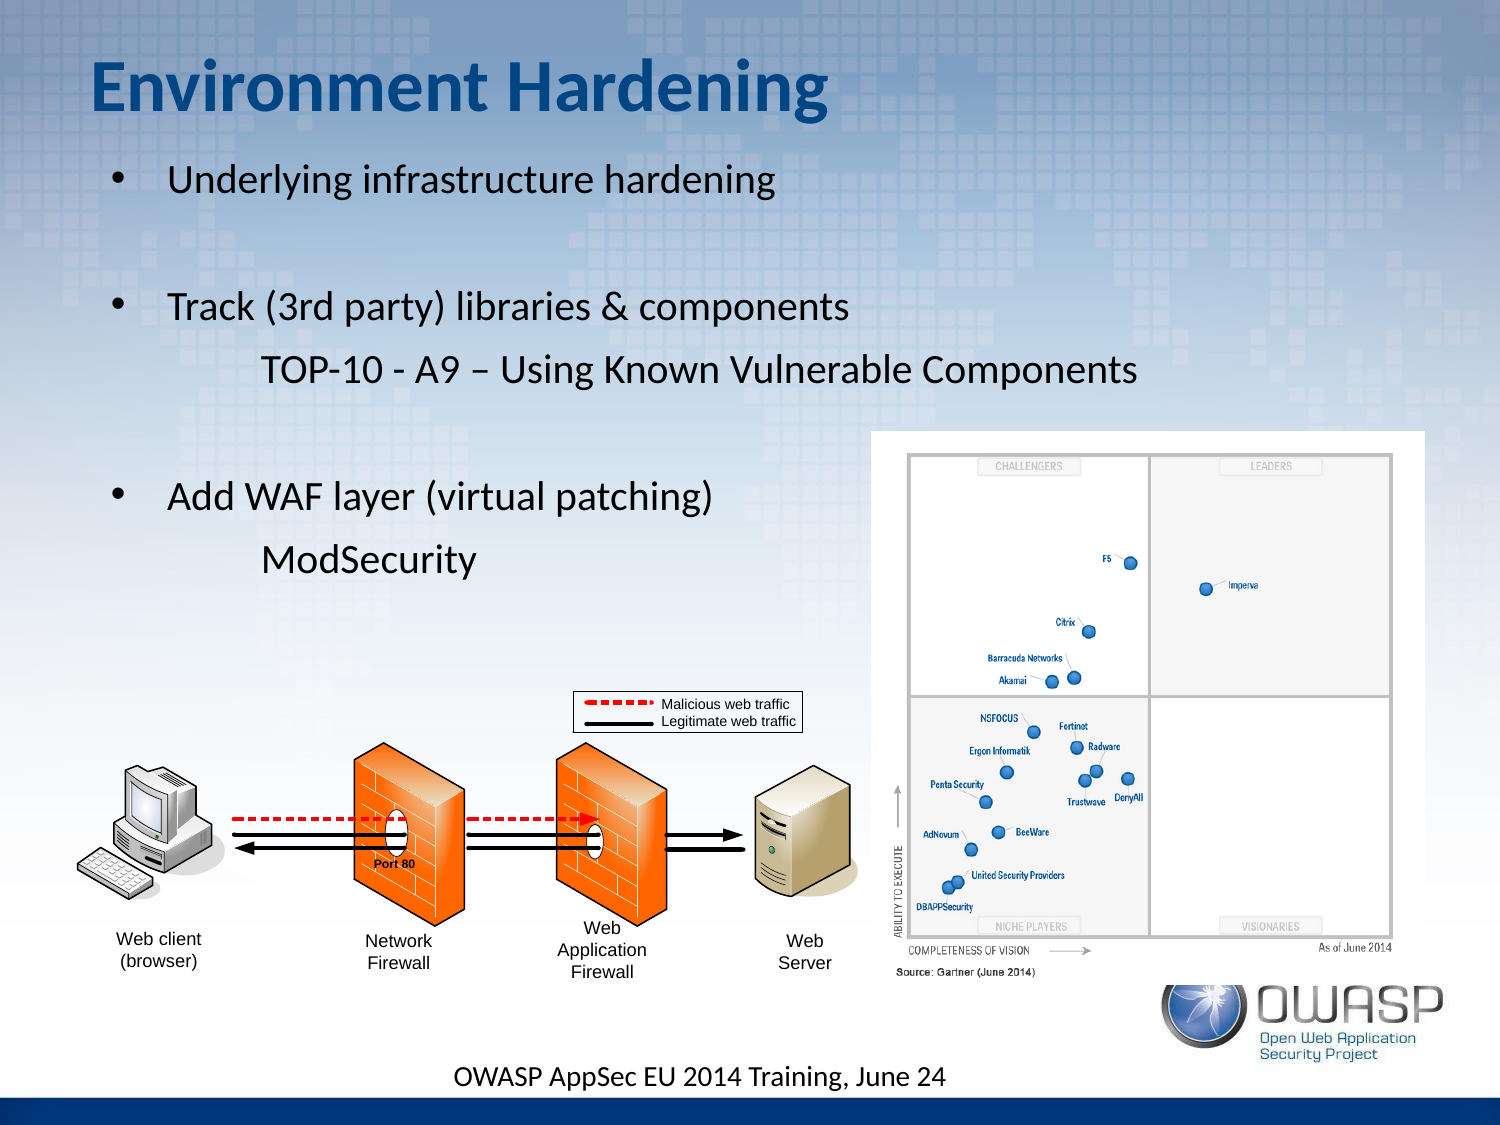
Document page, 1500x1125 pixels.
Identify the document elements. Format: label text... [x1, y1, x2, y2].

footer OWASP AppSec EU 2014 Training, June 24 [258, 1042, 1142, 1103]
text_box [74, 689, 860, 986]
picture [0, 0, 1500, 1125]
title Environment Hardening [75, 45, 1425, 119]
list Underlying infrastructure hardening Track (3rd party) libraries & components TOP-10 - A9 – Using Known Vulnerable Components Add WAF layer (virtual patching) ModSecurity [75, 136, 1425, 694]
list Underlying infrastructure hardening Track (3rd party) libraries & components TOP-10 - A9 – Using Known Vulnerable Components Add WAF layer (virtual patching) ModSecurity [75, 986, 1425, 1028]
